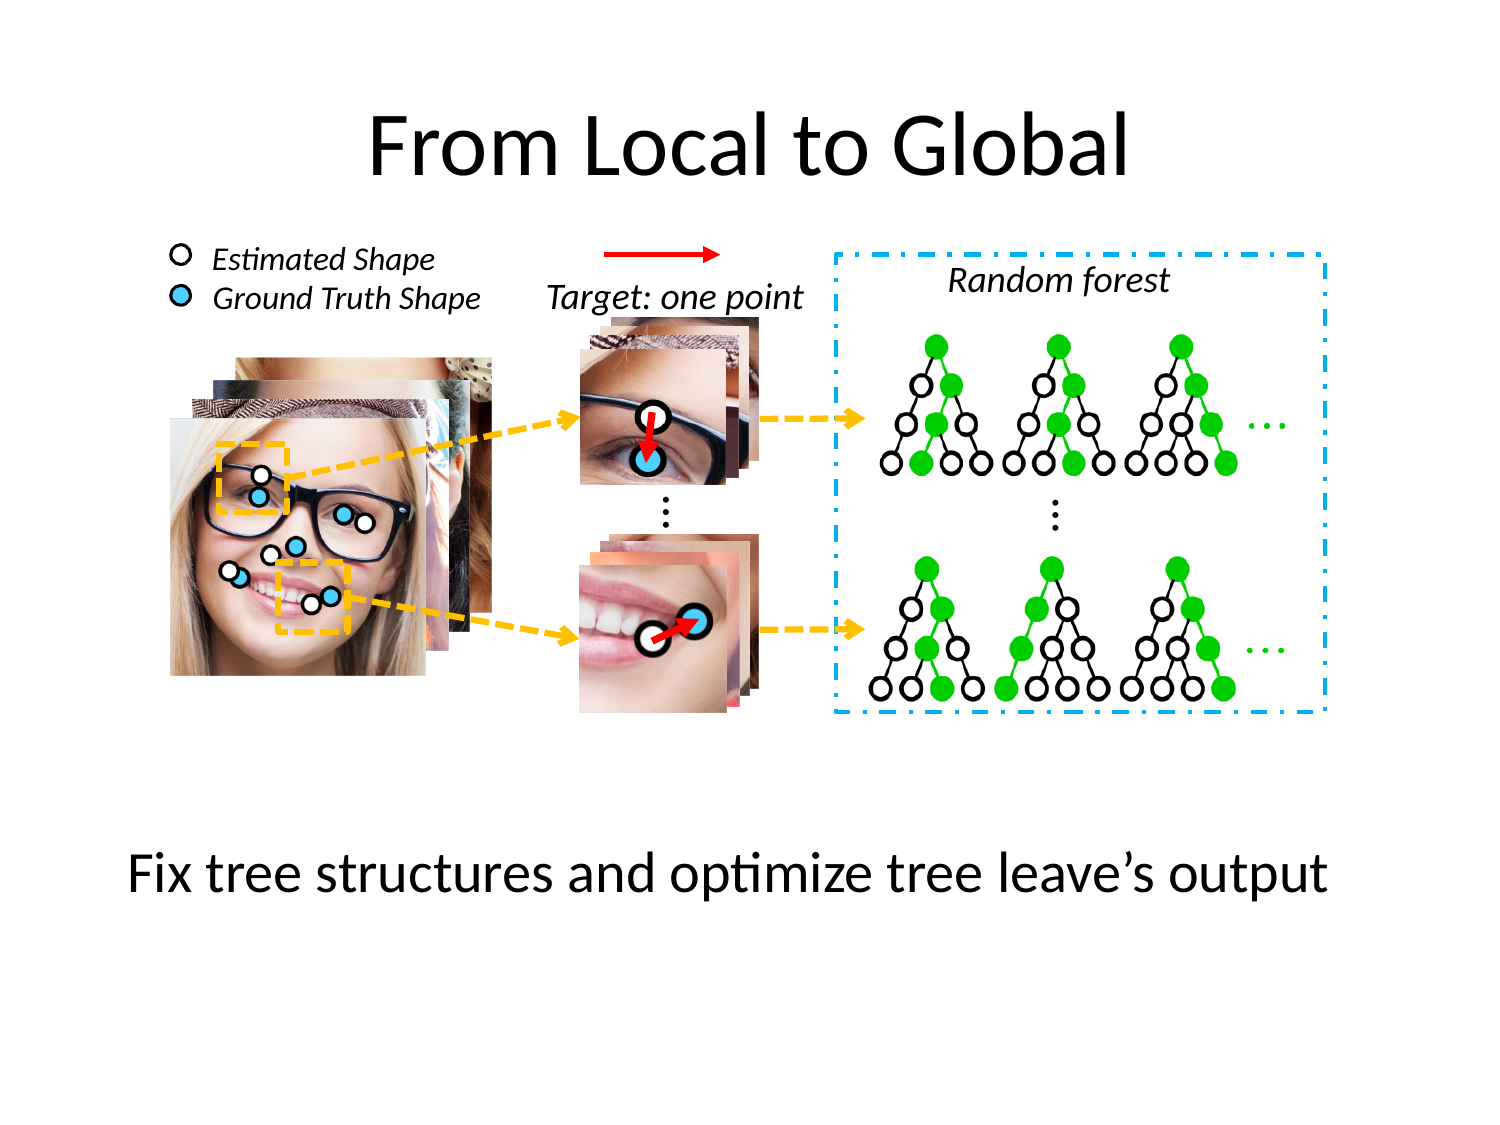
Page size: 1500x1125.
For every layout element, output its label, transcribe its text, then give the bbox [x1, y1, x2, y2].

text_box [763, 555, 1285, 703]
text_box [834, 252, 1327, 714]
text_box … [629, 493, 721, 532]
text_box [579, 533, 759, 713]
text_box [277, 562, 580, 640]
text_box Fix tree structures and optimize tree leave’s output [112, 826, 1363, 912]
title From Local to Global [75, 45, 1425, 233]
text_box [218, 416, 581, 513]
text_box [170, 229, 517, 327]
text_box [170, 356, 492, 676]
text_box … [1019, 486, 1111, 554]
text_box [874, 247, 1288, 478]
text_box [523, 254, 827, 485]
